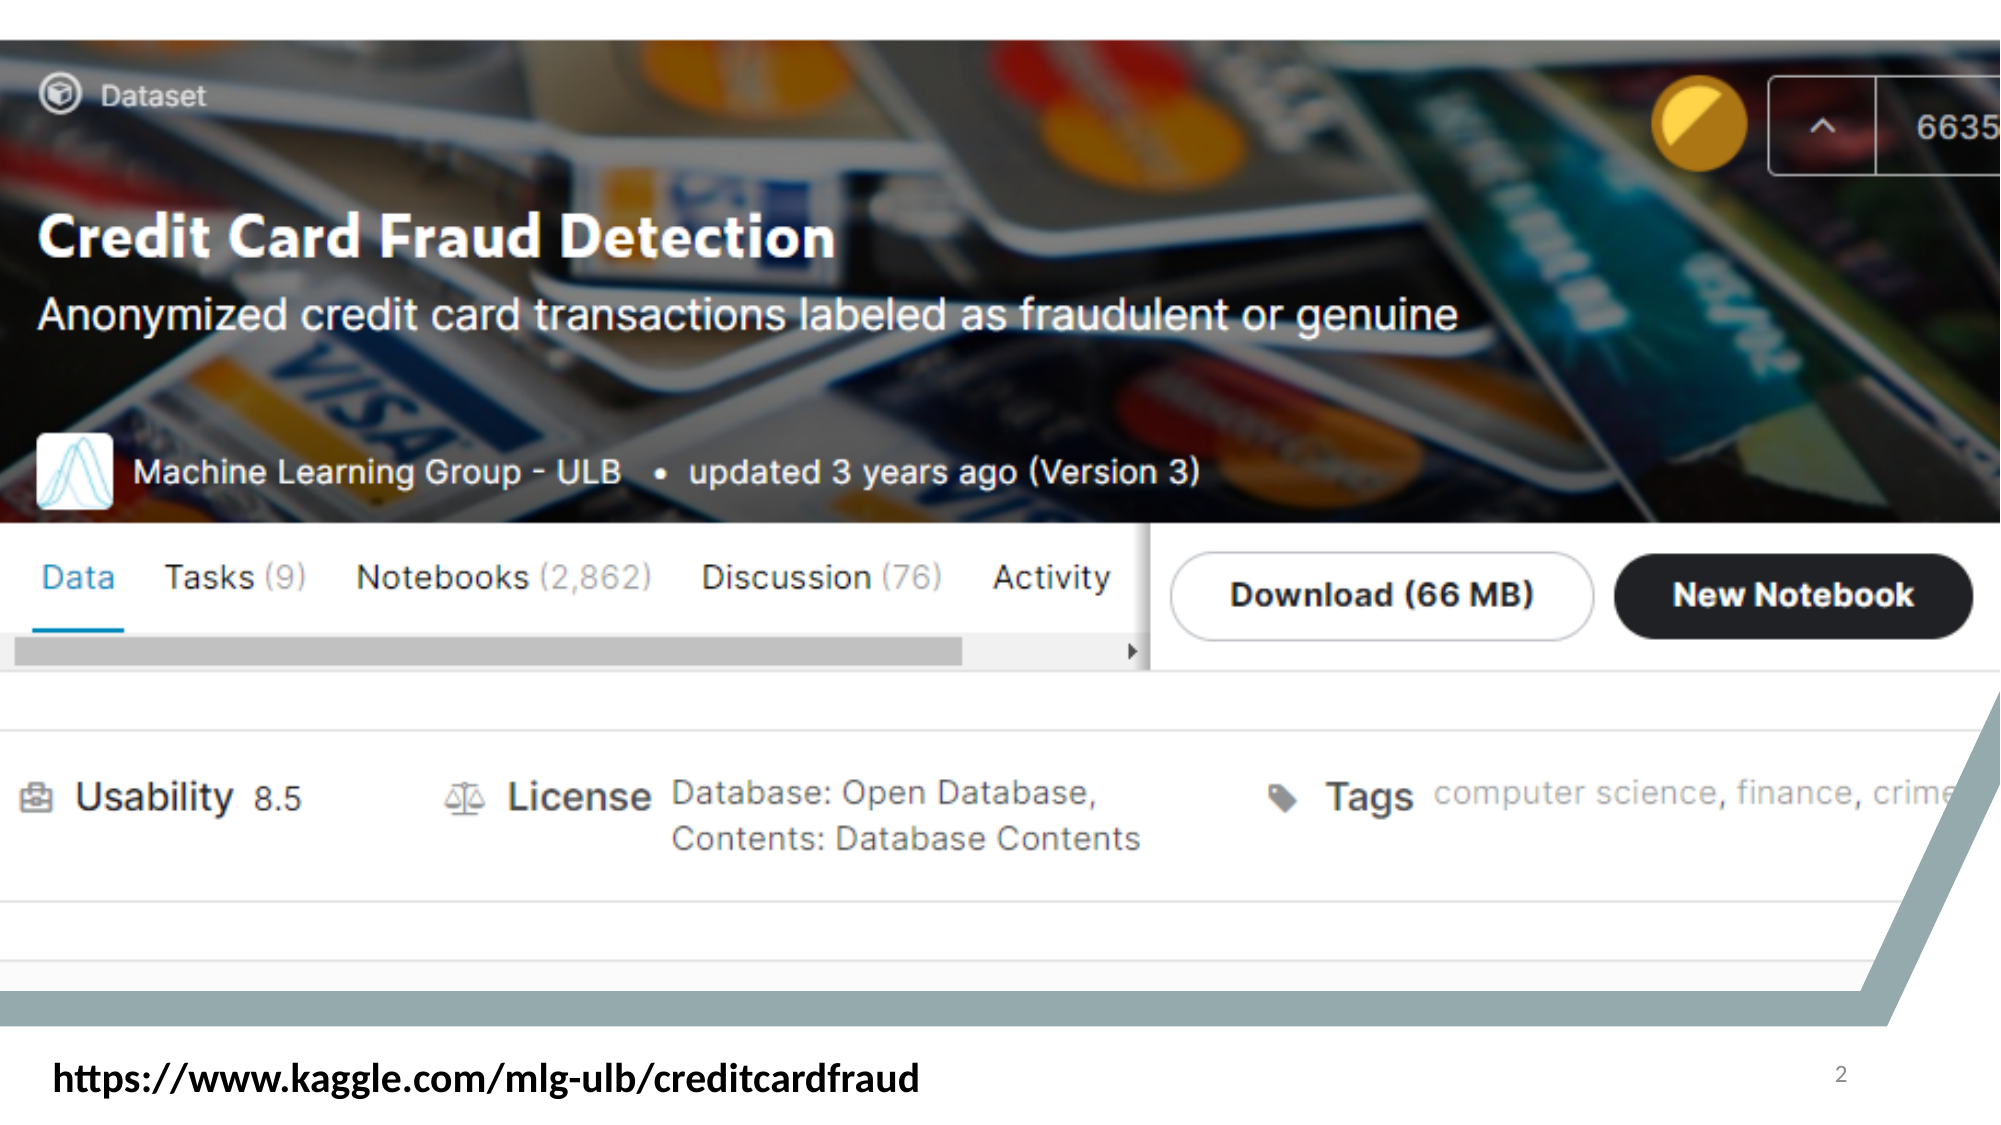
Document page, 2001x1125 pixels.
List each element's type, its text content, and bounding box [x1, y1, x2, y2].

slide_number 2 [1412, 1042, 1863, 1103]
text_box https://www.kaggle.com/mlg-ulb/creditcardfraud [37, 1043, 1037, 1108]
picture [0, 0, 2000, 991]
text_box [0, 991, 1905, 1028]
